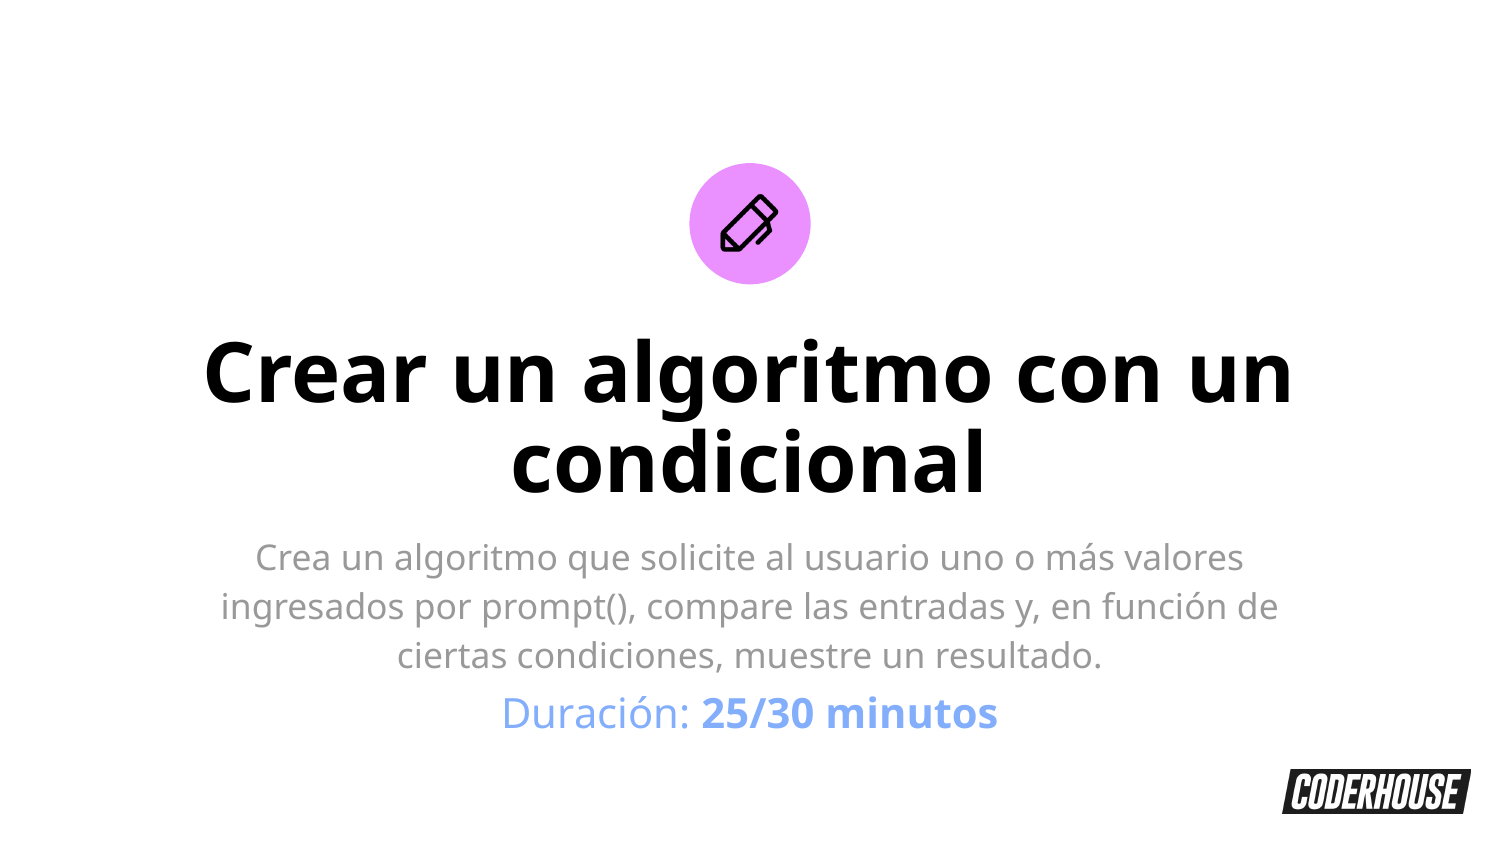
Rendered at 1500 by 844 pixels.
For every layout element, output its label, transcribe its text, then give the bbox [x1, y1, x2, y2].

picture [1281, 769, 1471, 814]
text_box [689, 162, 811, 285]
text_box Duración: 25/30 minutos [161, 691, 1339, 753]
text_box Crear un algoritmo con un condicional [73, 315, 1426, 526]
text_box Crea un algoritmo que solicite al usuario uno o más valores ingresados por prompt(), compare las entradas y, en función de ciertas condiciones, muestre un resultado. [161, 513, 1339, 691]
